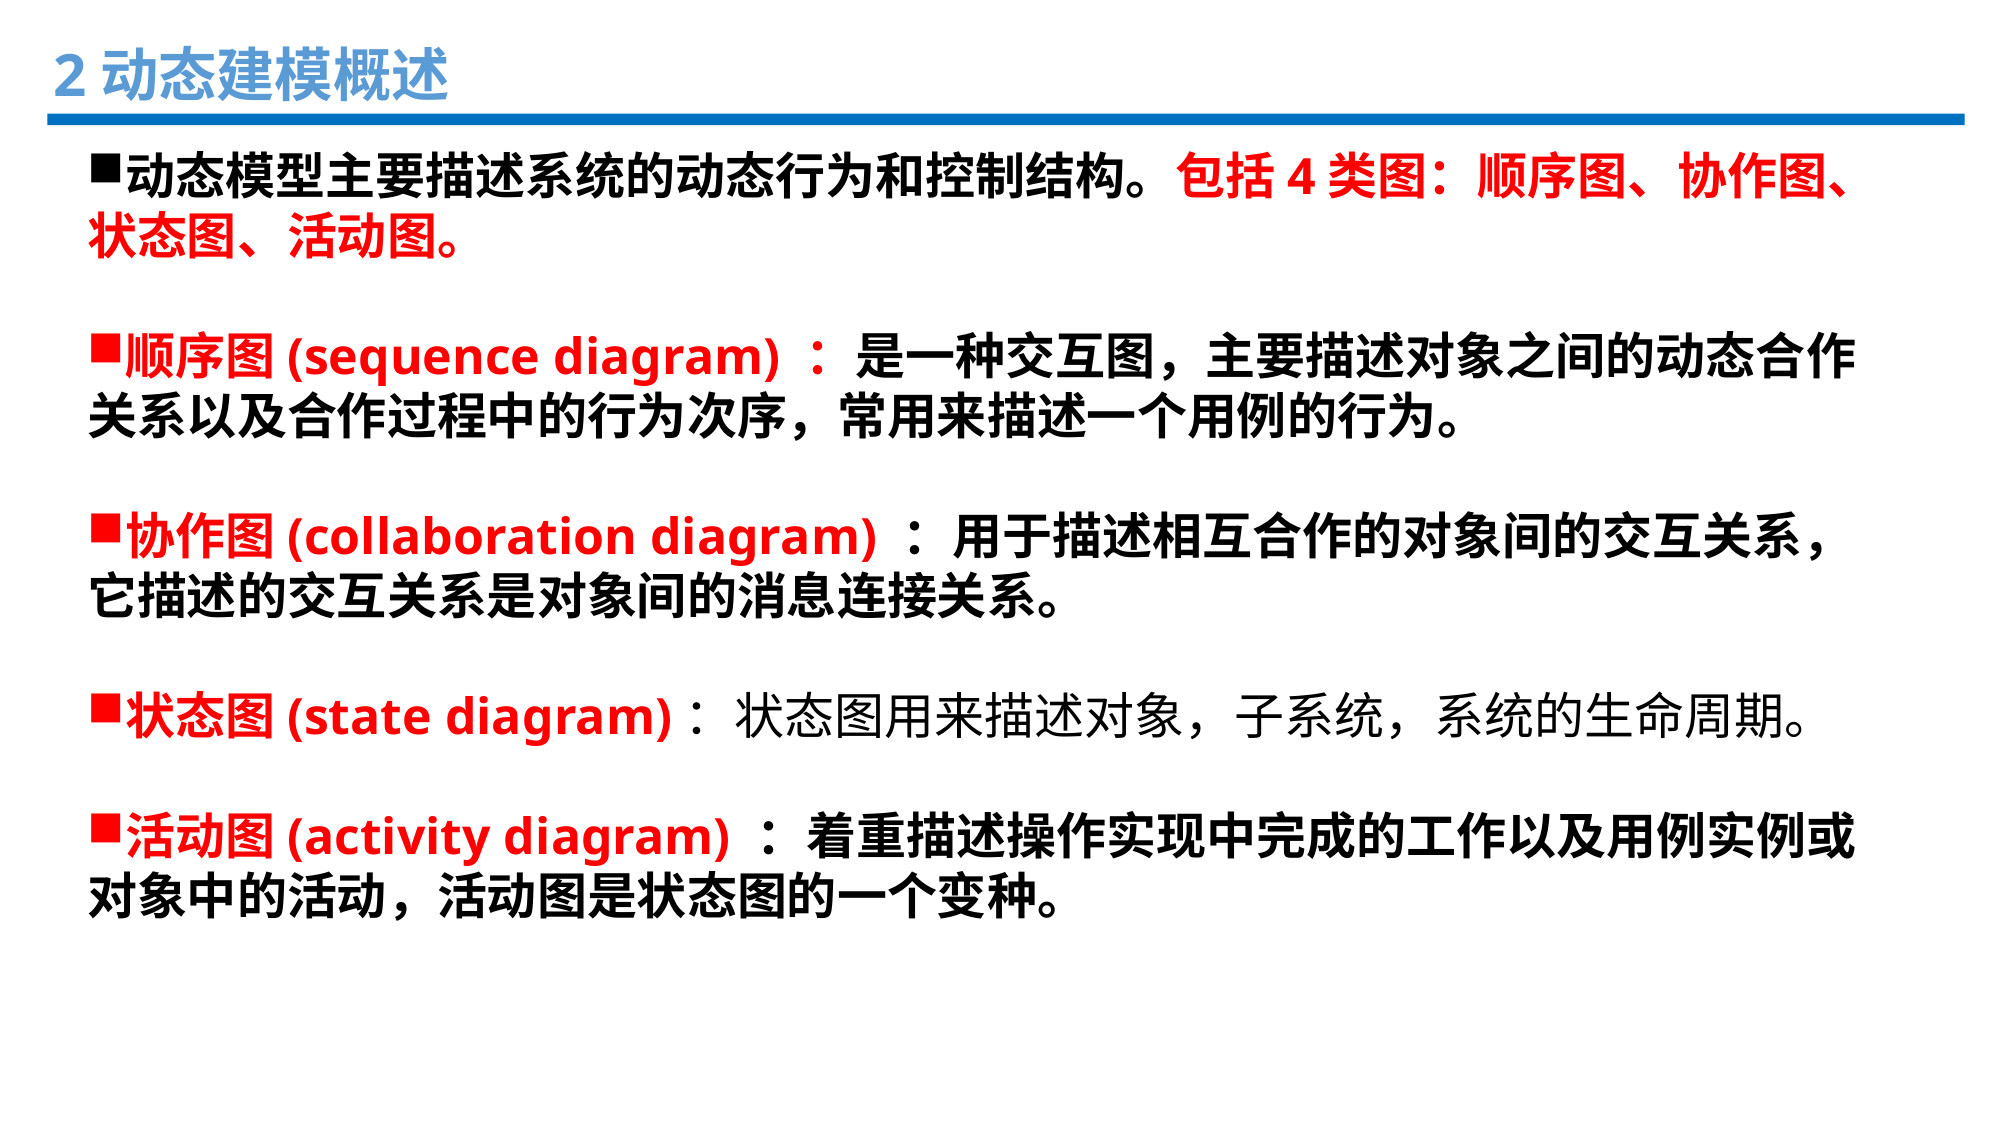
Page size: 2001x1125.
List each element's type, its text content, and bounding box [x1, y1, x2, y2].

text_box 动态模型主要描述系统的动态行为和控制结构。包括4类图：顺序图、协作图、状态图、活动图。 顺序图(sequence diagram) ：是一种交互图，主要描述对象之间的动态合作关系以及合作过程中的行为次序，常用来描述一个用例的行为。 协作图(collaboration diagram) ：用于描述相互合作的对象间的交互关系，它描述的交互关系是对象间的消息连接关系。 状态图(state diagram)：状态图用来描述对象，子系统，系统的生命周期。 活动图(activity diagram) ：着重描述操作实现中完成的工作以及用例实例或对象中的活动，活动图是状态图的一个变种。 [72, 137, 1879, 932]
text_box 2动态建模概述 [38, 30, 465, 116]
